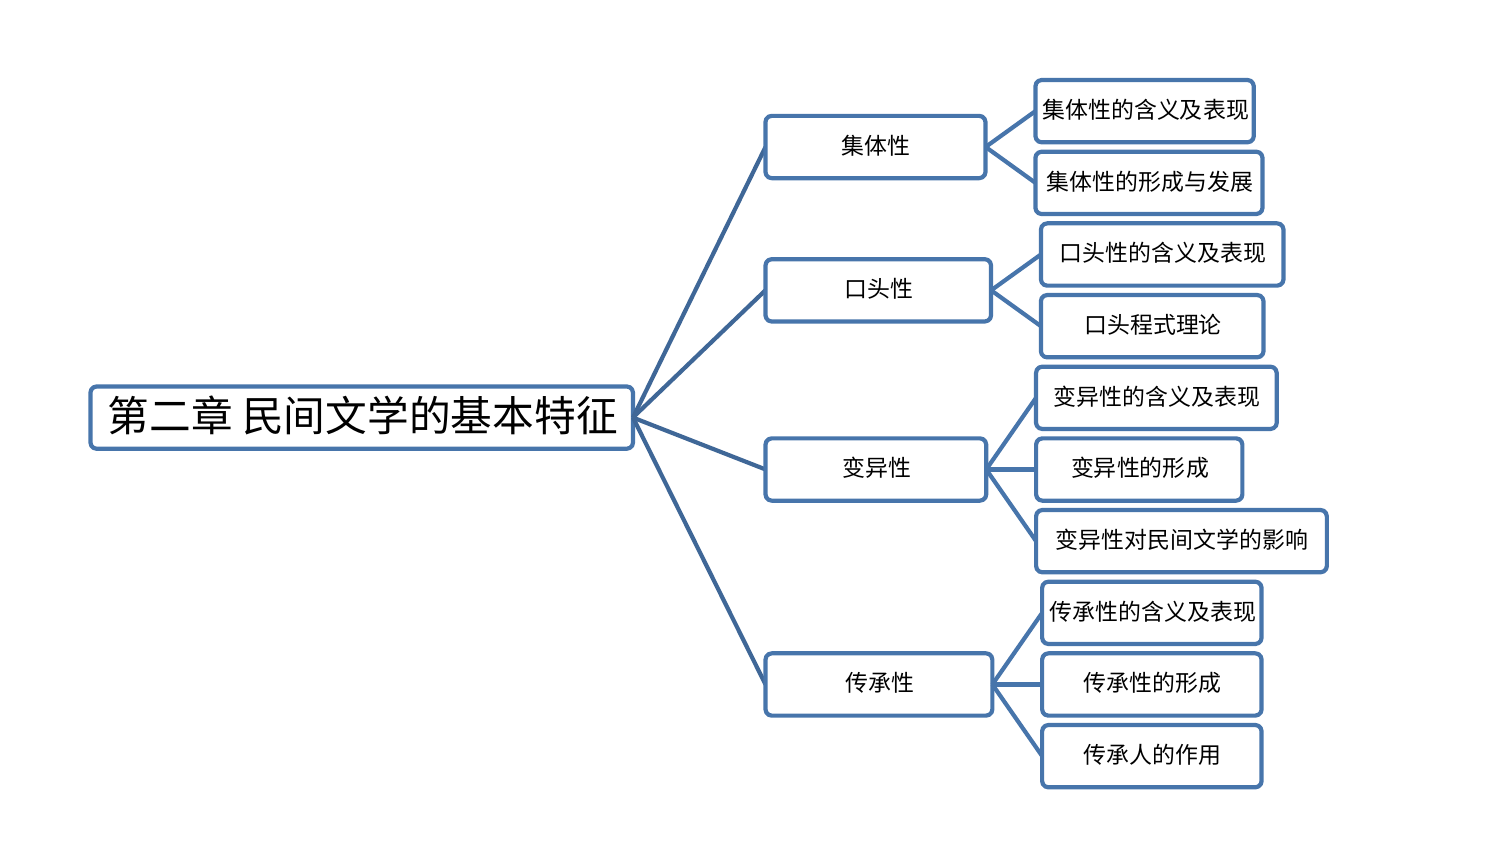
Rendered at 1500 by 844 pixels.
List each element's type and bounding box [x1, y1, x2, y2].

text_box [76, 79, 1424, 789]
